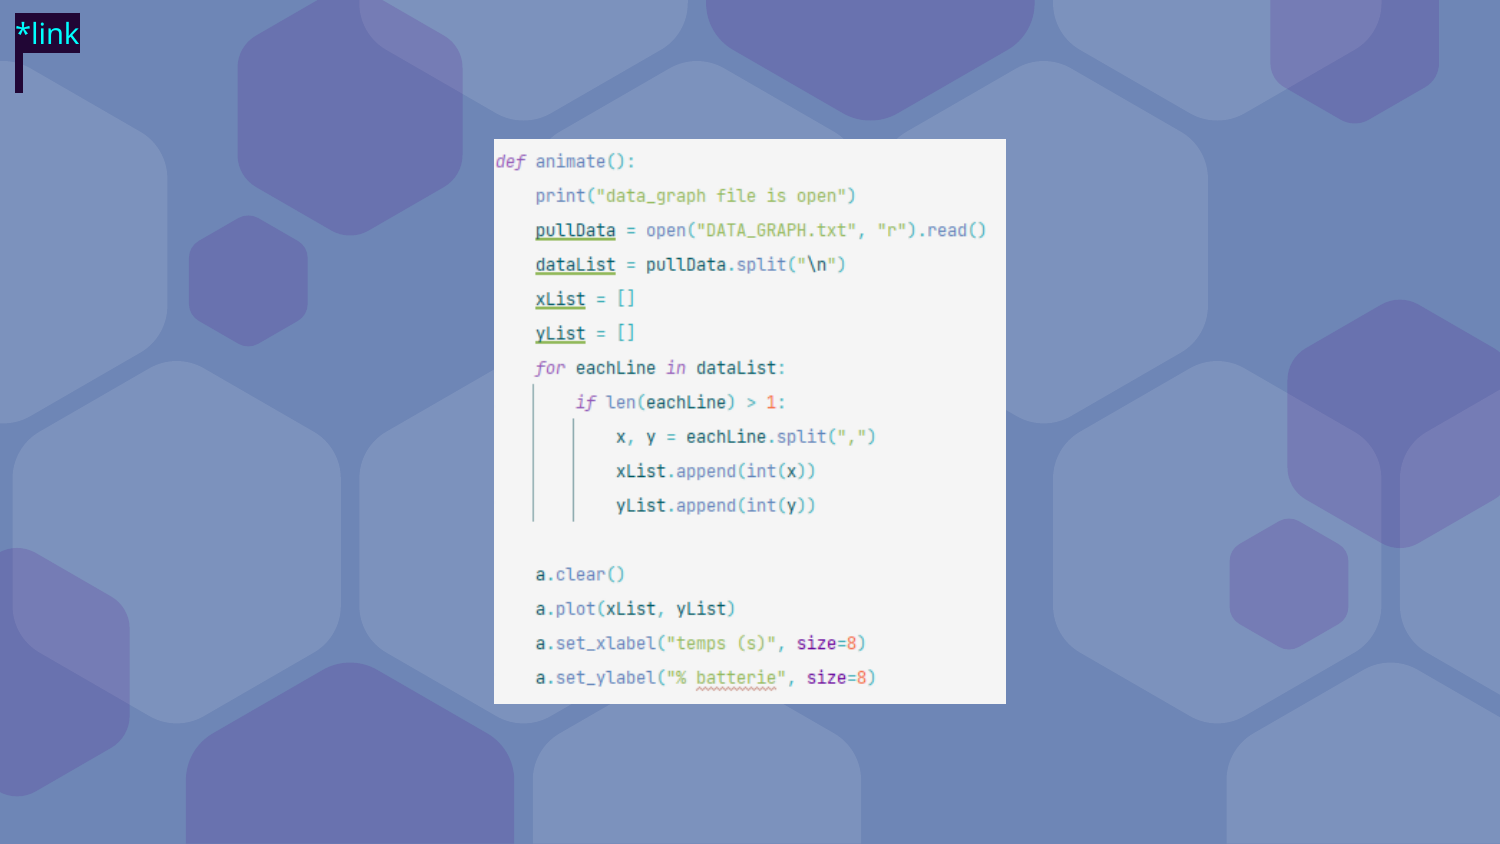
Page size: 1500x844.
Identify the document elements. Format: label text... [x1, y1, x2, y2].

picture [494, 139, 1006, 705]
text_box *link [0, 0, 95, 105]
